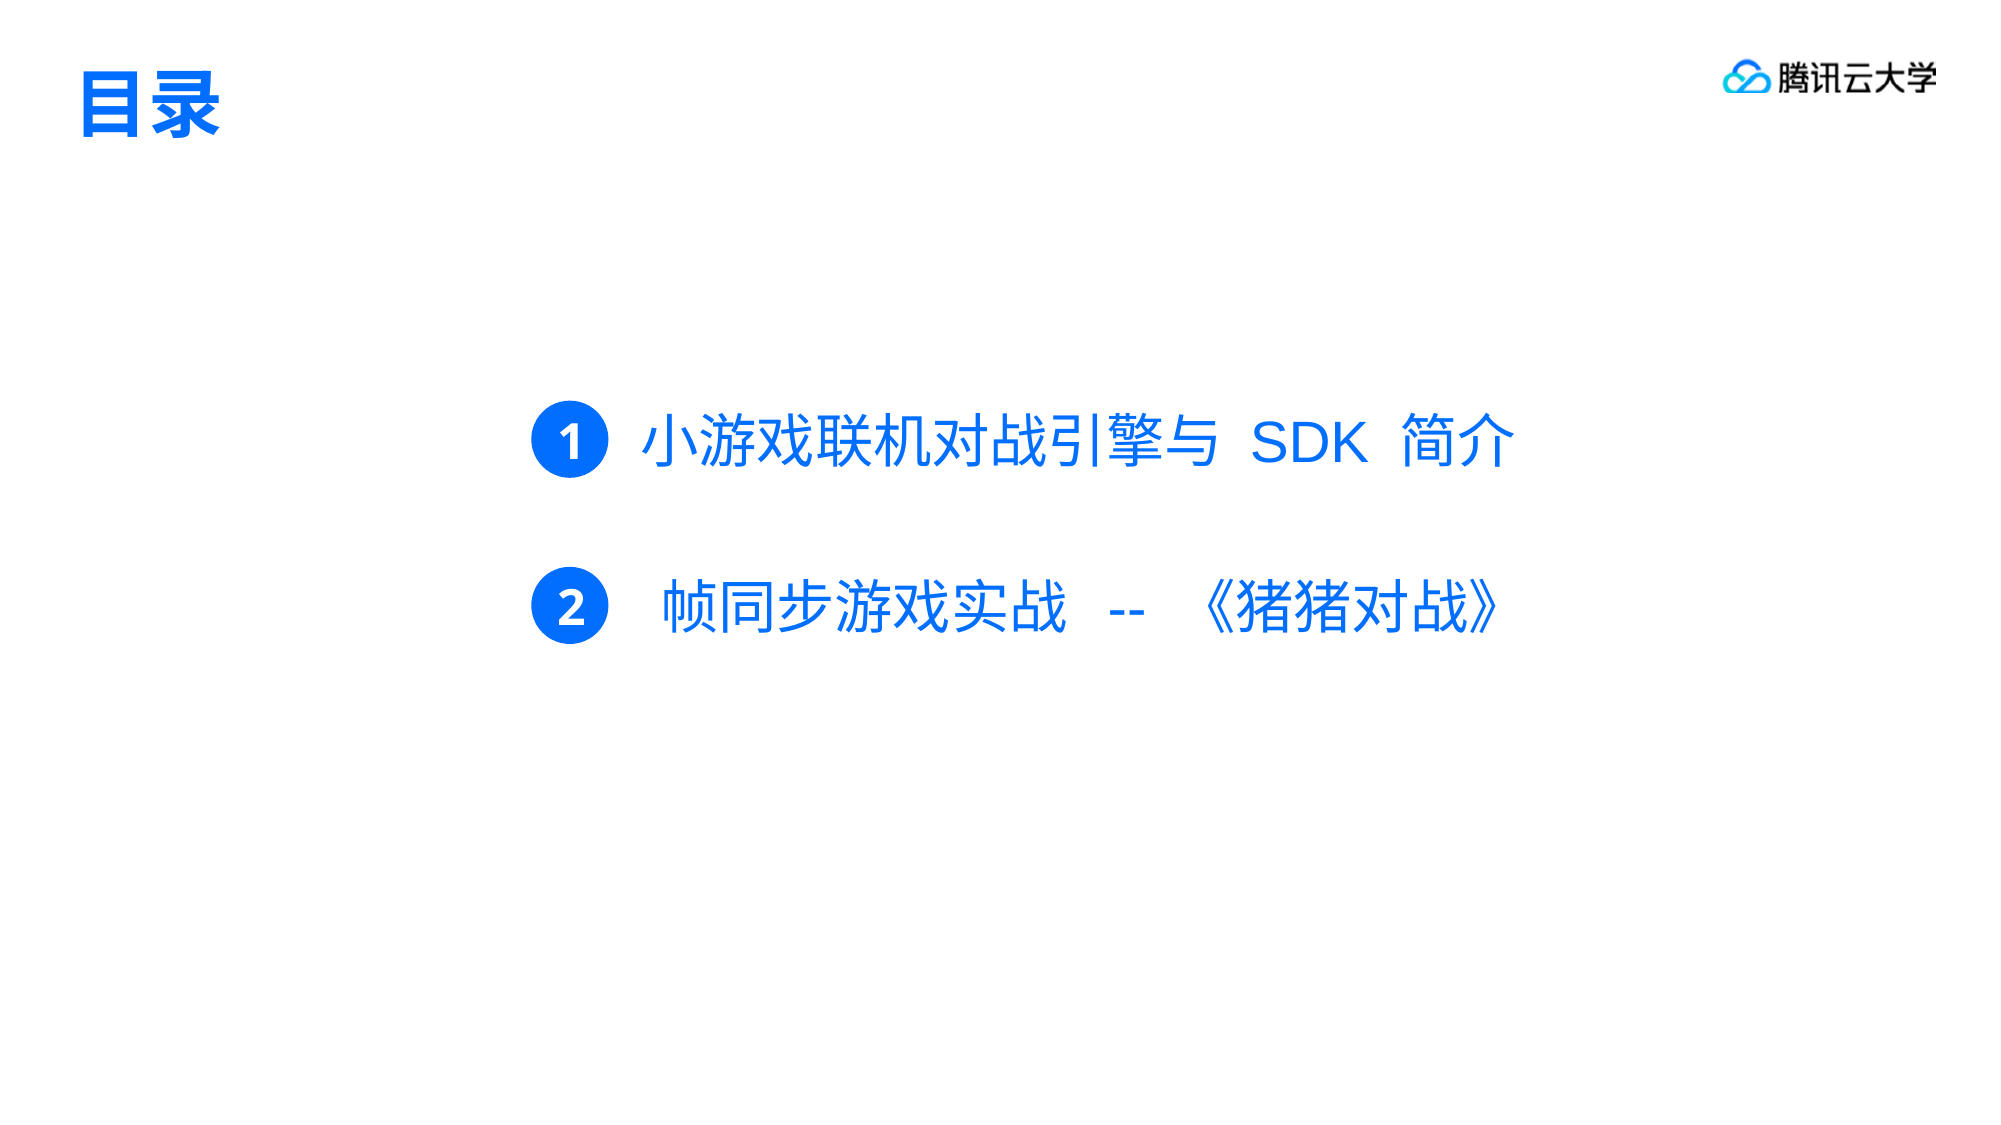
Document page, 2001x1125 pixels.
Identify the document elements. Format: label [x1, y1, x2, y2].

picture [1721, 58, 1936, 93]
picture [1744, 77, 1767, 91]
text_box [531, 396, 1515, 483]
text_box [531, 562, 1545, 649]
